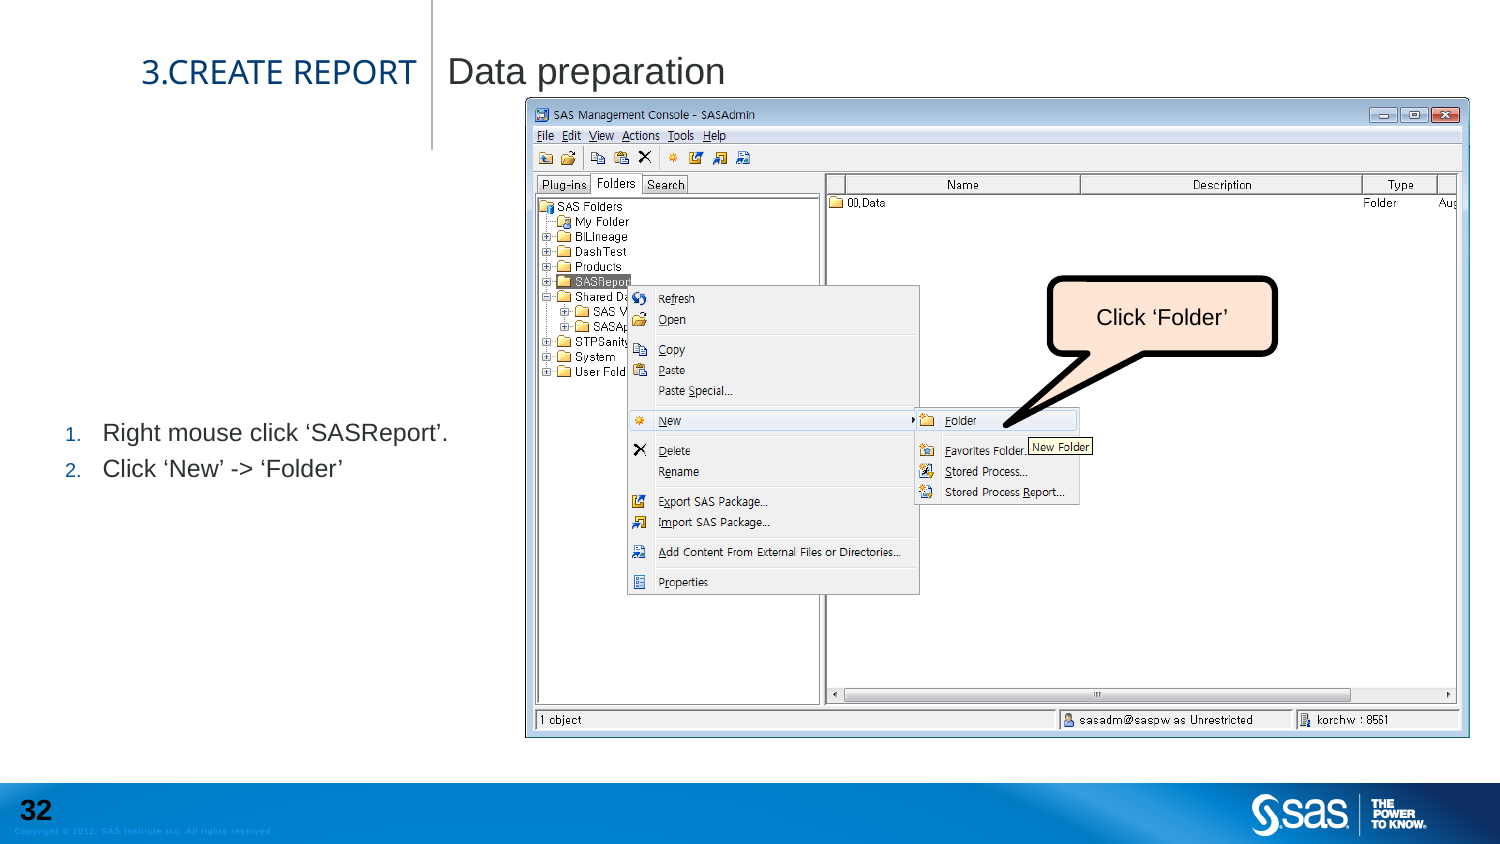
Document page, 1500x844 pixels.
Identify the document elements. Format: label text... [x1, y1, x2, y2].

picture [524, 97, 1471, 738]
list Right mouse click ‘SASReport’. Click ‘New’ -> ‘Folder’ [50, 402, 521, 490]
list Data preparation [432, 39, 1426, 100]
title 3.Create report [19, 43, 432, 99]
picture [0, 783, 1500, 844]
